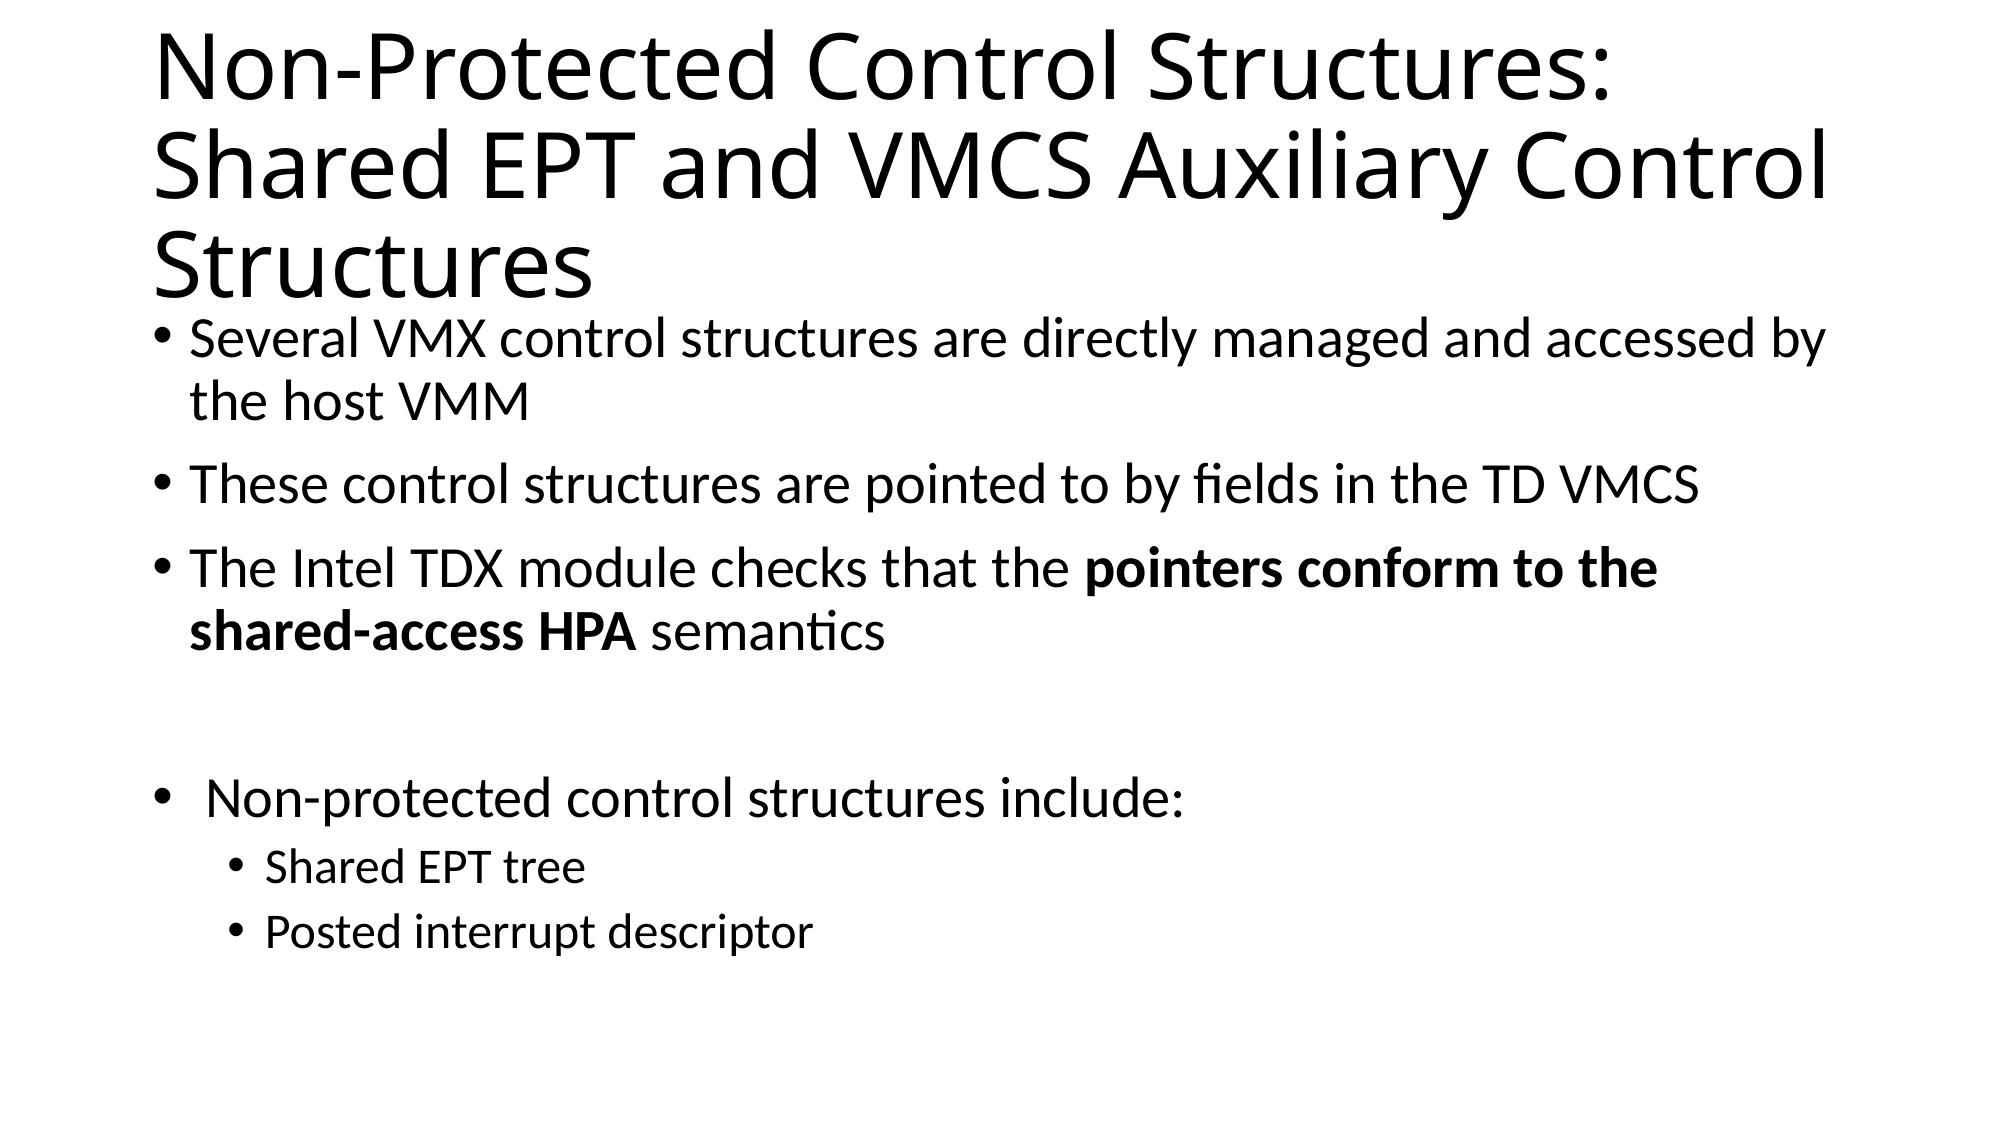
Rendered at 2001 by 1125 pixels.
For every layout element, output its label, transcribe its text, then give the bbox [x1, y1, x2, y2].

title ﻿Non-Protected Control Structures: Shared EPT and VMCS Auxiliary Control Structures [137, 59, 1863, 278]
list ﻿Several VMX control structures are directly managed and accessed by the host VMM These control structures are pointed to by fields in the TD VMCS The Intel TDX module checks that the pointers conform to the shared-access HPA semantics ﻿ Non-protected control structures include: Shared EPT tree Posted interrupt descriptor [137, 299, 1863, 1014]
